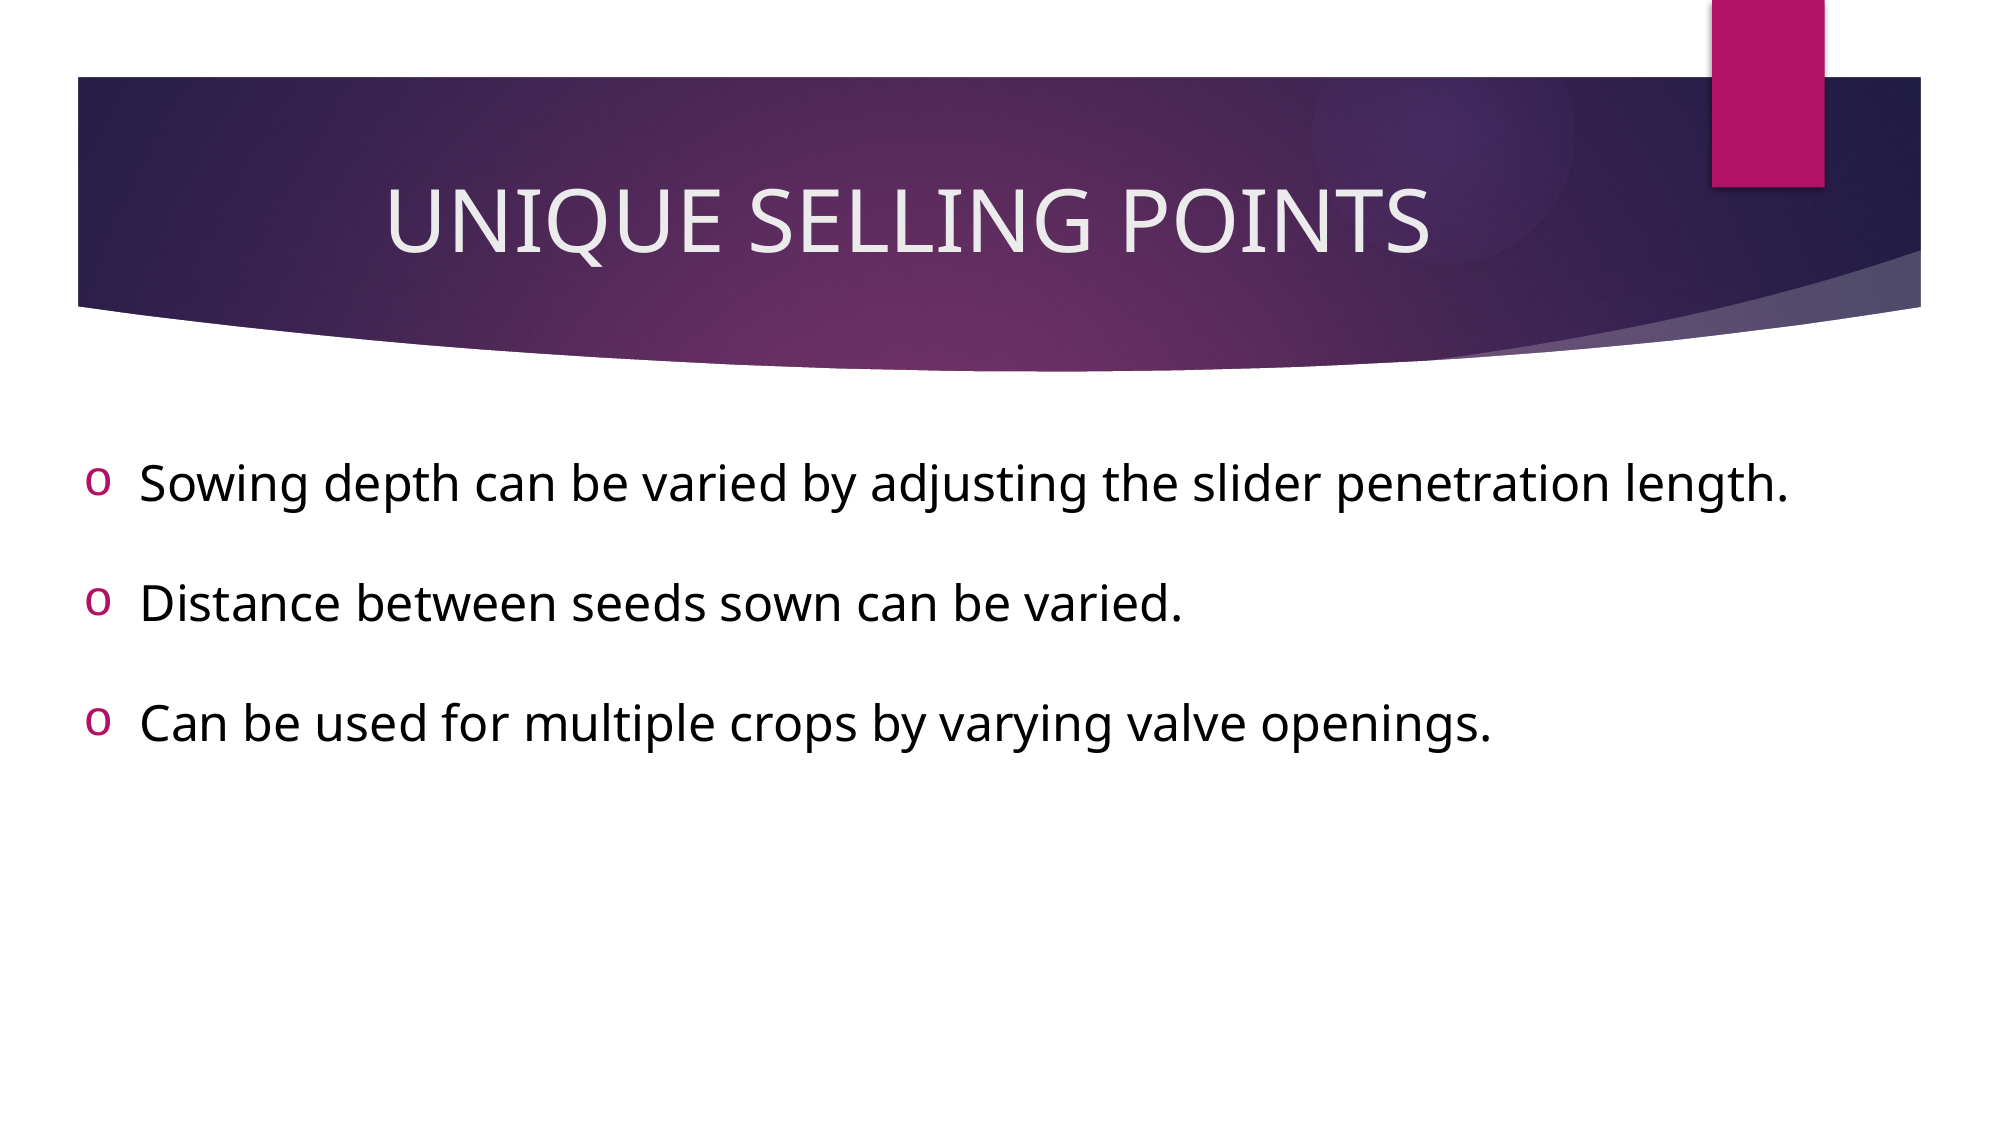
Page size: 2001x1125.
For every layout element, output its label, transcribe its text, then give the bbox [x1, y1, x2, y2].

text_box Sowing depth can be varied by adjusting the slider penetration length. Distance between seeds sown can be varied. Can be used for multiple crops by varying valve openings. [68, 384, 1930, 819]
title UNIQUE SELLING POINTS [189, 159, 1627, 276]
